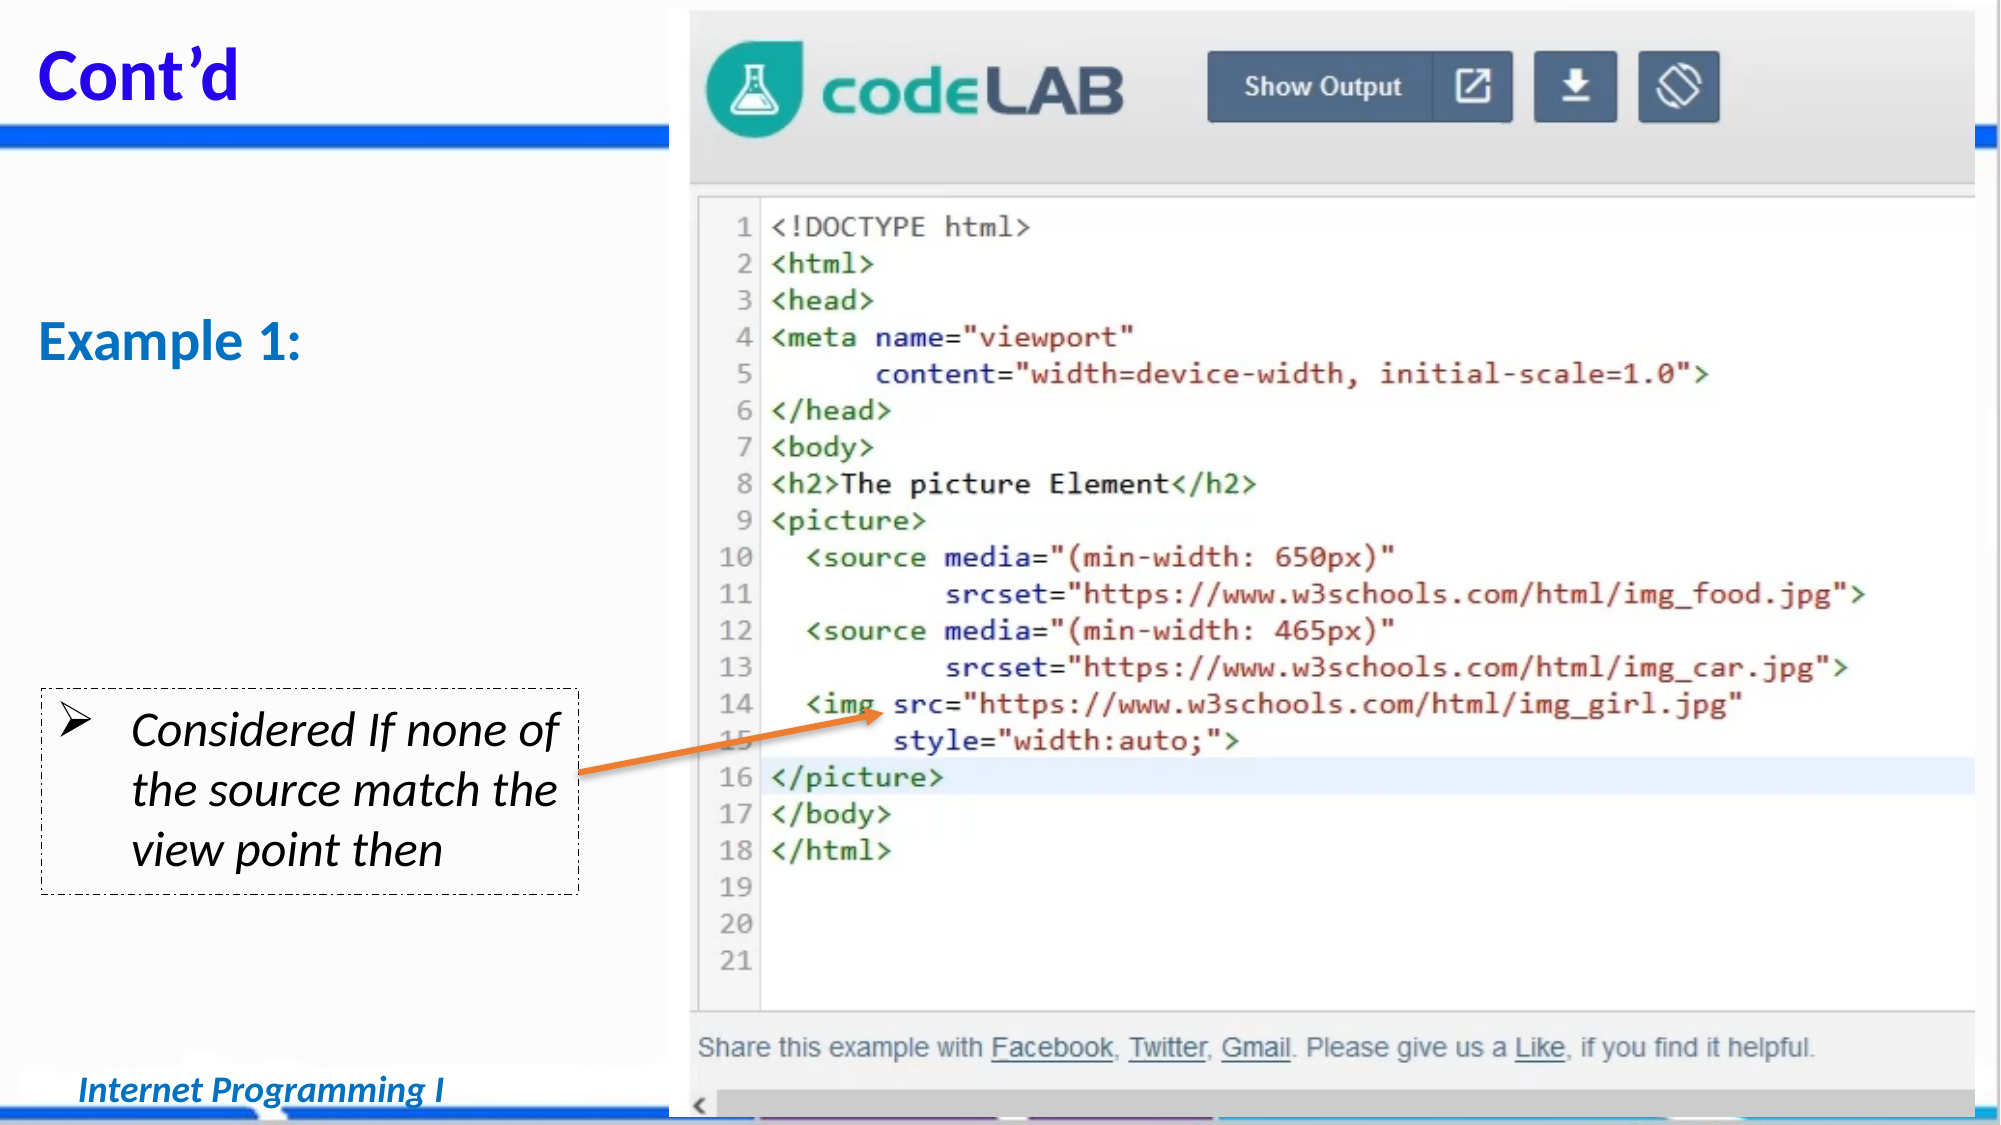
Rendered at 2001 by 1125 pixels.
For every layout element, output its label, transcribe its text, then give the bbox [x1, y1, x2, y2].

list Example 1: [23, 294, 537, 394]
picture [0, 0, 2001, 1125]
slide_number Internet Programming I [62, 1057, 664, 1118]
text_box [578, 712, 885, 773]
title Cont’d [23, 25, 663, 128]
text_box Considered If none of the source match the view point then [41, 688, 579, 895]
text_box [668, 8, 1976, 1118]
